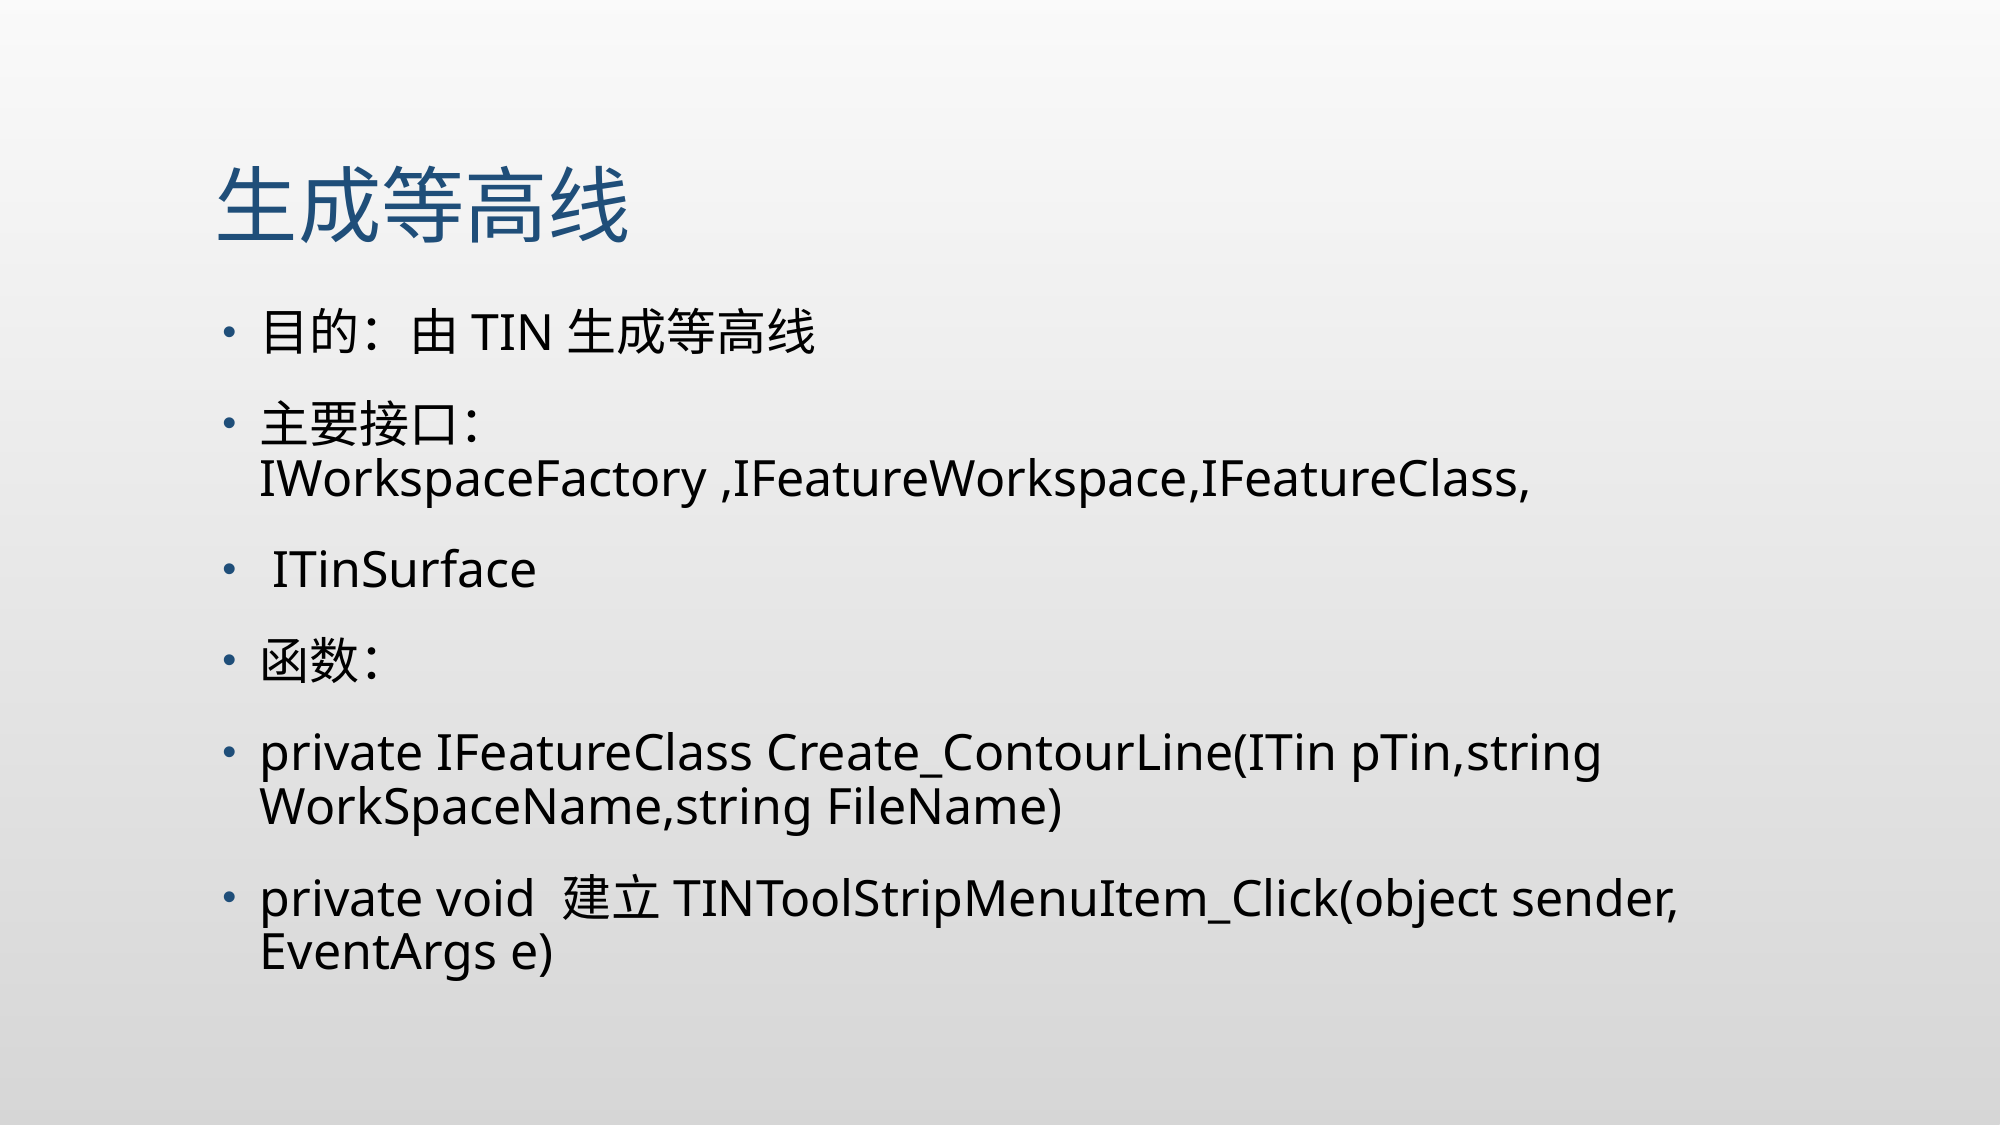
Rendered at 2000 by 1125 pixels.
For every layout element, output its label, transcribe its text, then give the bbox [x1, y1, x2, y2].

list 目的：由TIN生成等高线 主要接口： IWorkspaceFactory ,IFeatureWorkspace,IFeatureClass, ITinSurface 函数： private IFeatureClass Create_ContourLine(ITin pTin,string WorkSpaceName,string FileName) private void 建立TINToolStripMenuItem_Click(object sender, EventArgs e) [199, 299, 1800, 1013]
title 生成等高线 [199, 45, 1800, 263]
